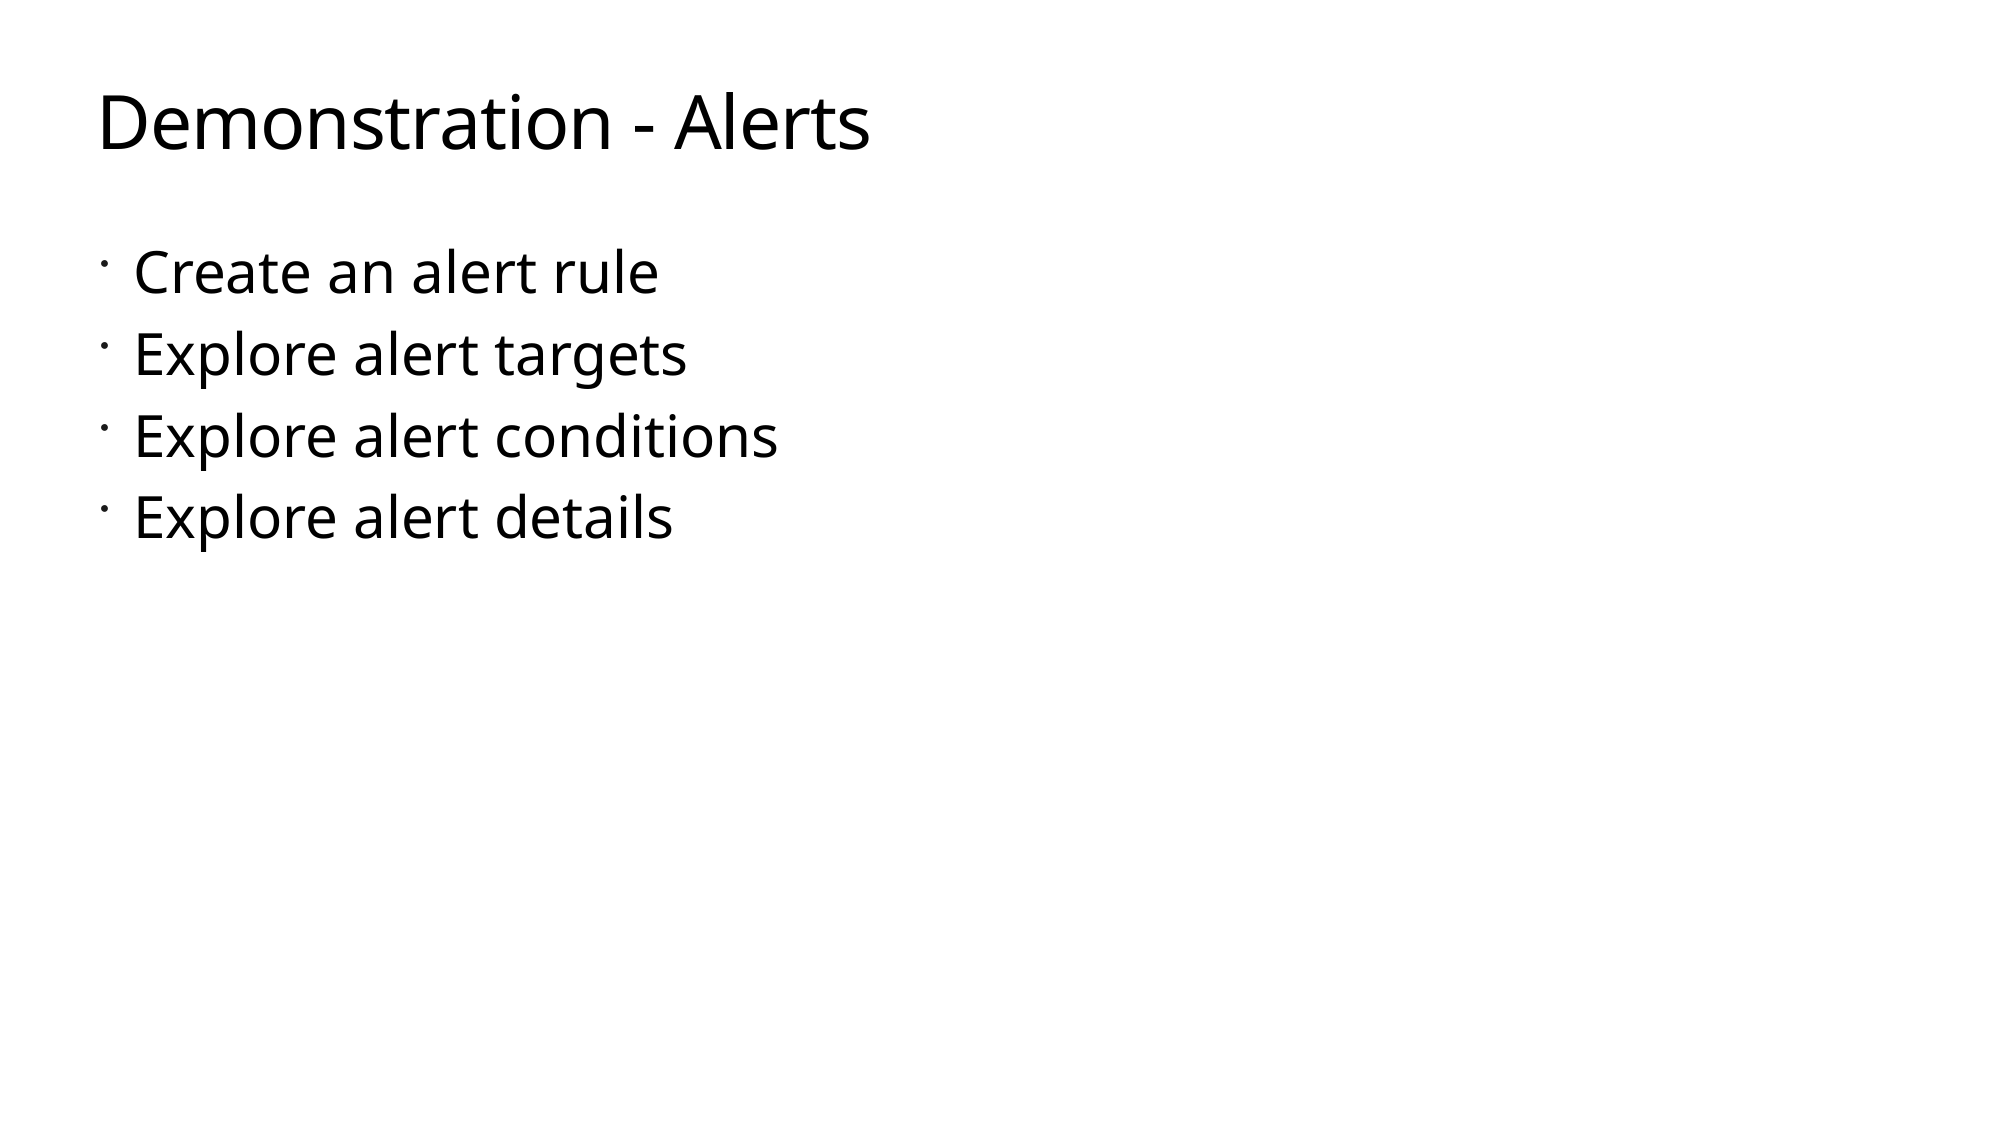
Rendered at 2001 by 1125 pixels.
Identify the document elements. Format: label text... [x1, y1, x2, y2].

list Create an alert rule Explore alert targets Explore alert conditions Explore alert details [95, 235, 1904, 561]
title Demonstration - Alerts [96, 75, 1904, 166]
